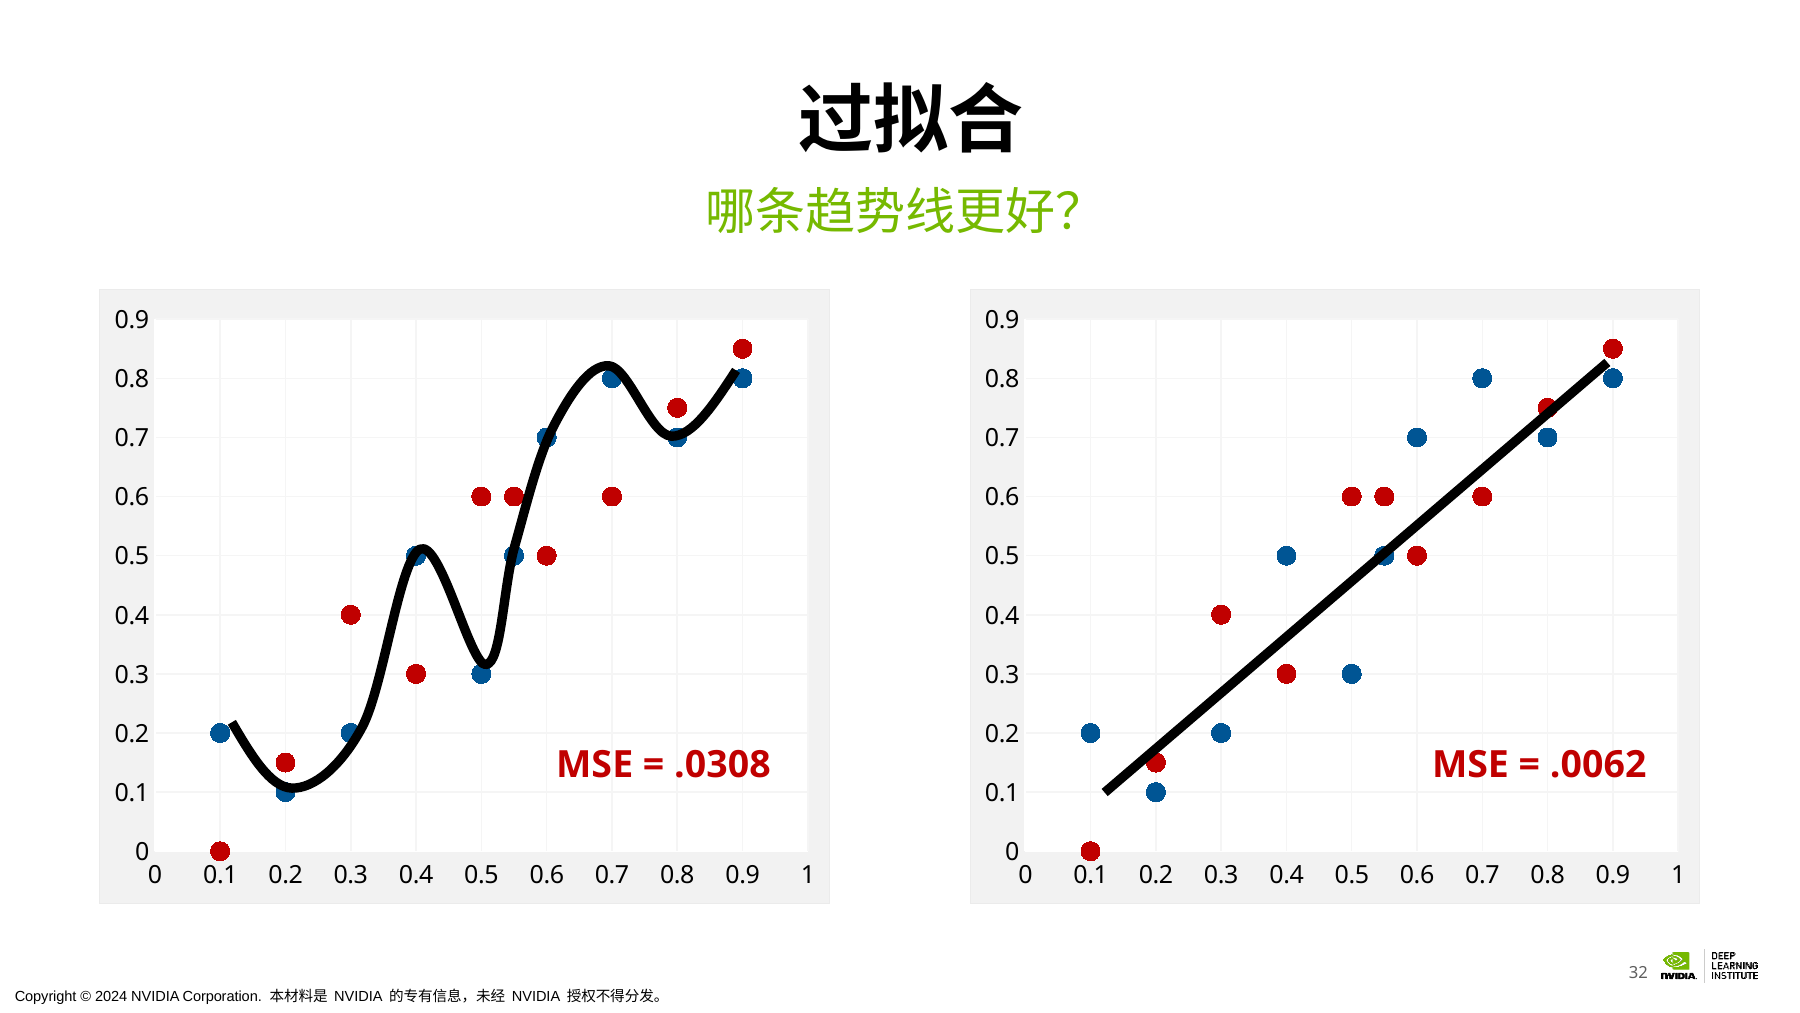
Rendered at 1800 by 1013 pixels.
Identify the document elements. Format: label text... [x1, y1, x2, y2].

picture [1661, 949, 1704, 983]
picture [1705, 949, 1758, 983]
list 哪条趋势线更好？ [86, 178, 1724, 265]
chart [970, 289, 1701, 905]
chart [99, 289, 830, 905]
title 过拟合 [93, 72, 1730, 171]
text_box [1104, 362, 1608, 793]
